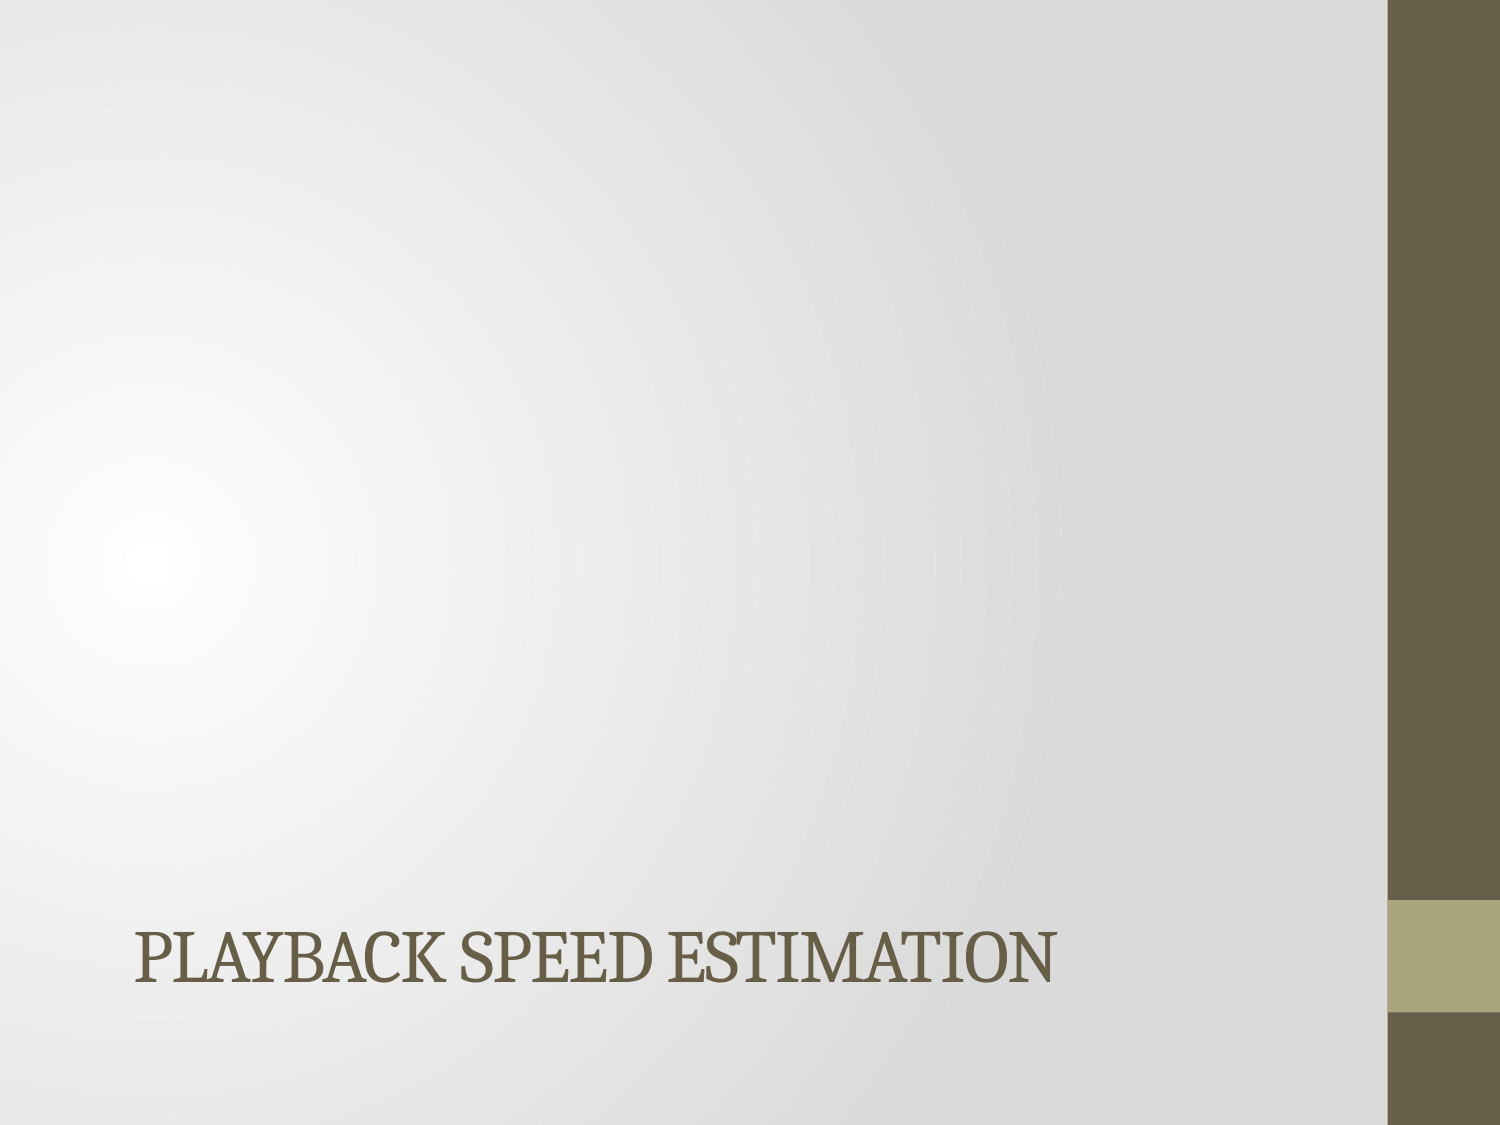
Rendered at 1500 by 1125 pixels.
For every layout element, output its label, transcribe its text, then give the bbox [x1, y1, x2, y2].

title Playback Speed estimation [118, 900, 1375, 1092]
